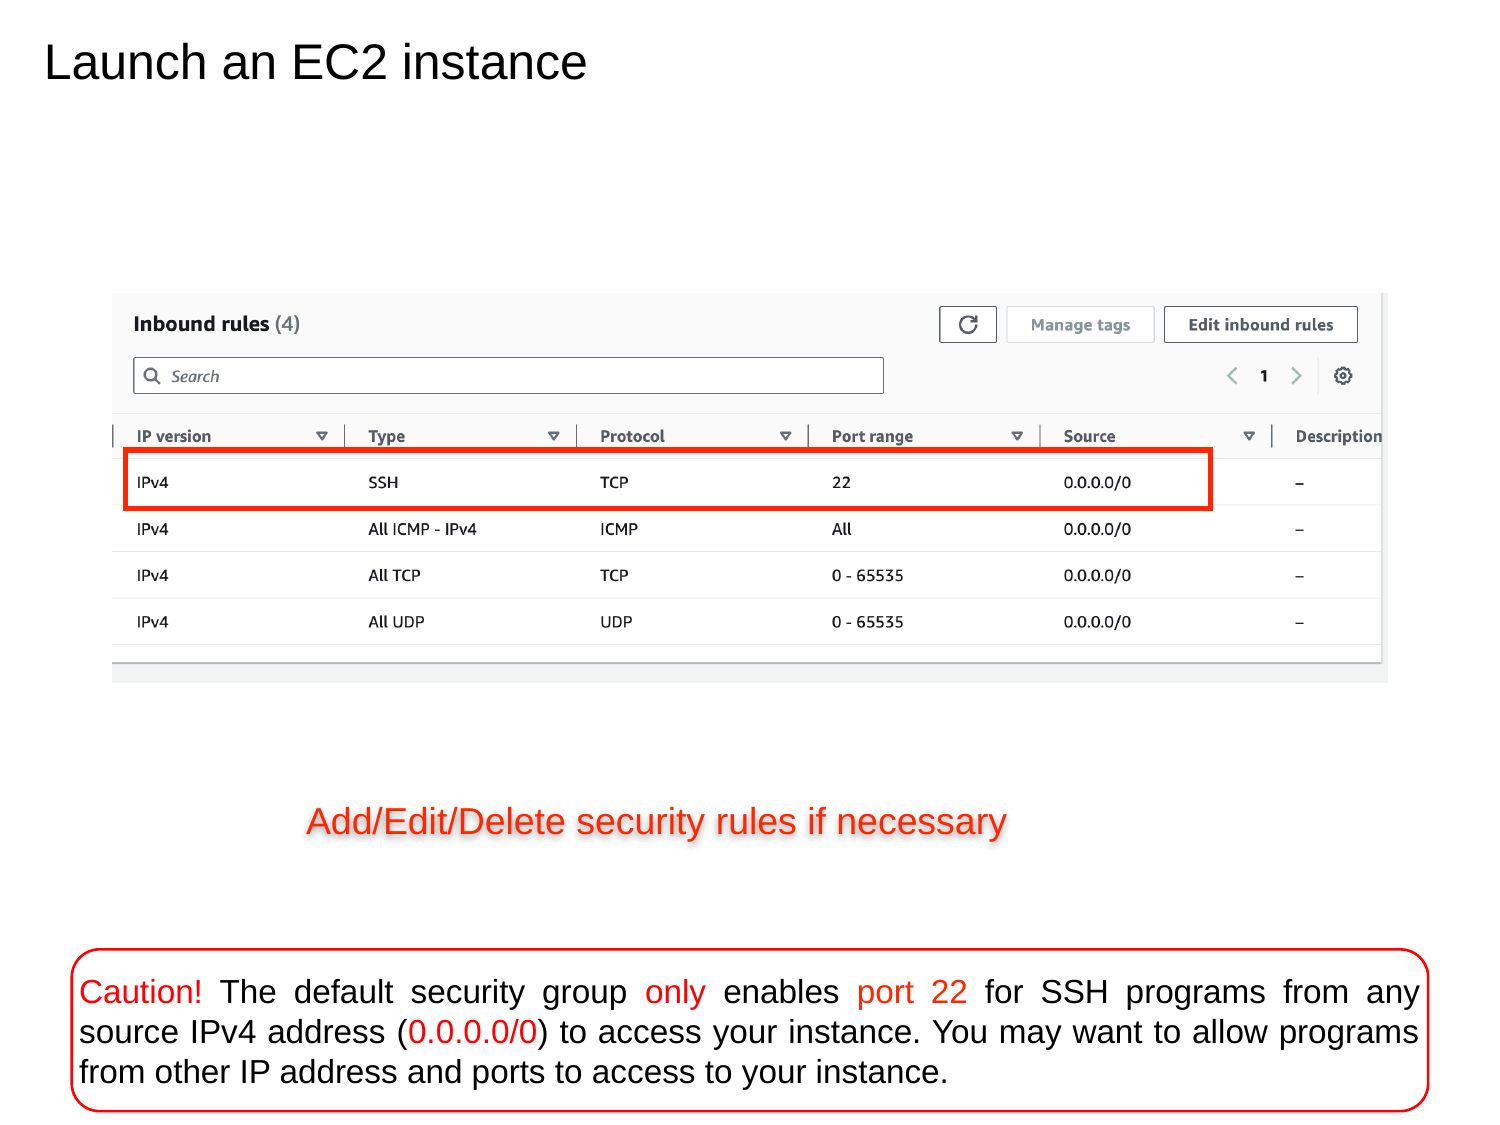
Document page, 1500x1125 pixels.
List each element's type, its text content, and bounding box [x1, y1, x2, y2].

text_box Add/Edit/Delete security rules if necessary [298, 790, 1075, 850]
picture [112, 293, 1388, 684]
text_box Launch an EC2 instance [29, 21, 604, 97]
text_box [71, 947, 1429, 1113]
